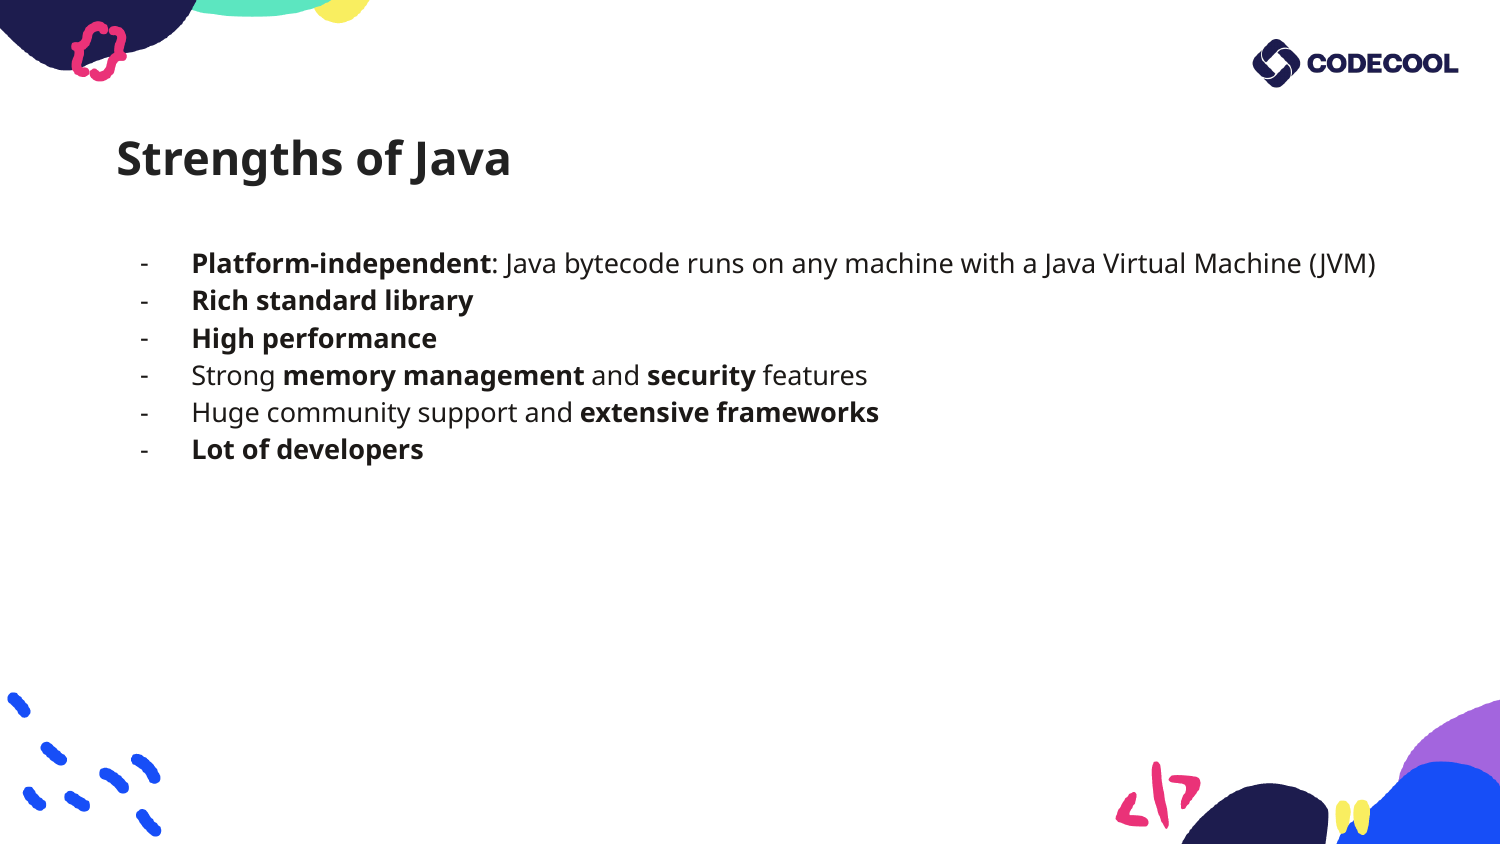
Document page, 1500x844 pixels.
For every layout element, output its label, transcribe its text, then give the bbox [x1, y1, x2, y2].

picture [0, 0, 1500, 844]
list Platform-independent: Java bytecode runs on any machine with a Java Virtual Machine (JVM) Rich standard library High performance Strong memory management and security features Huge community support and extensive frameworks Lot of developers [101, 226, 1419, 493]
title Strengths of Java [101, 110, 1499, 205]
